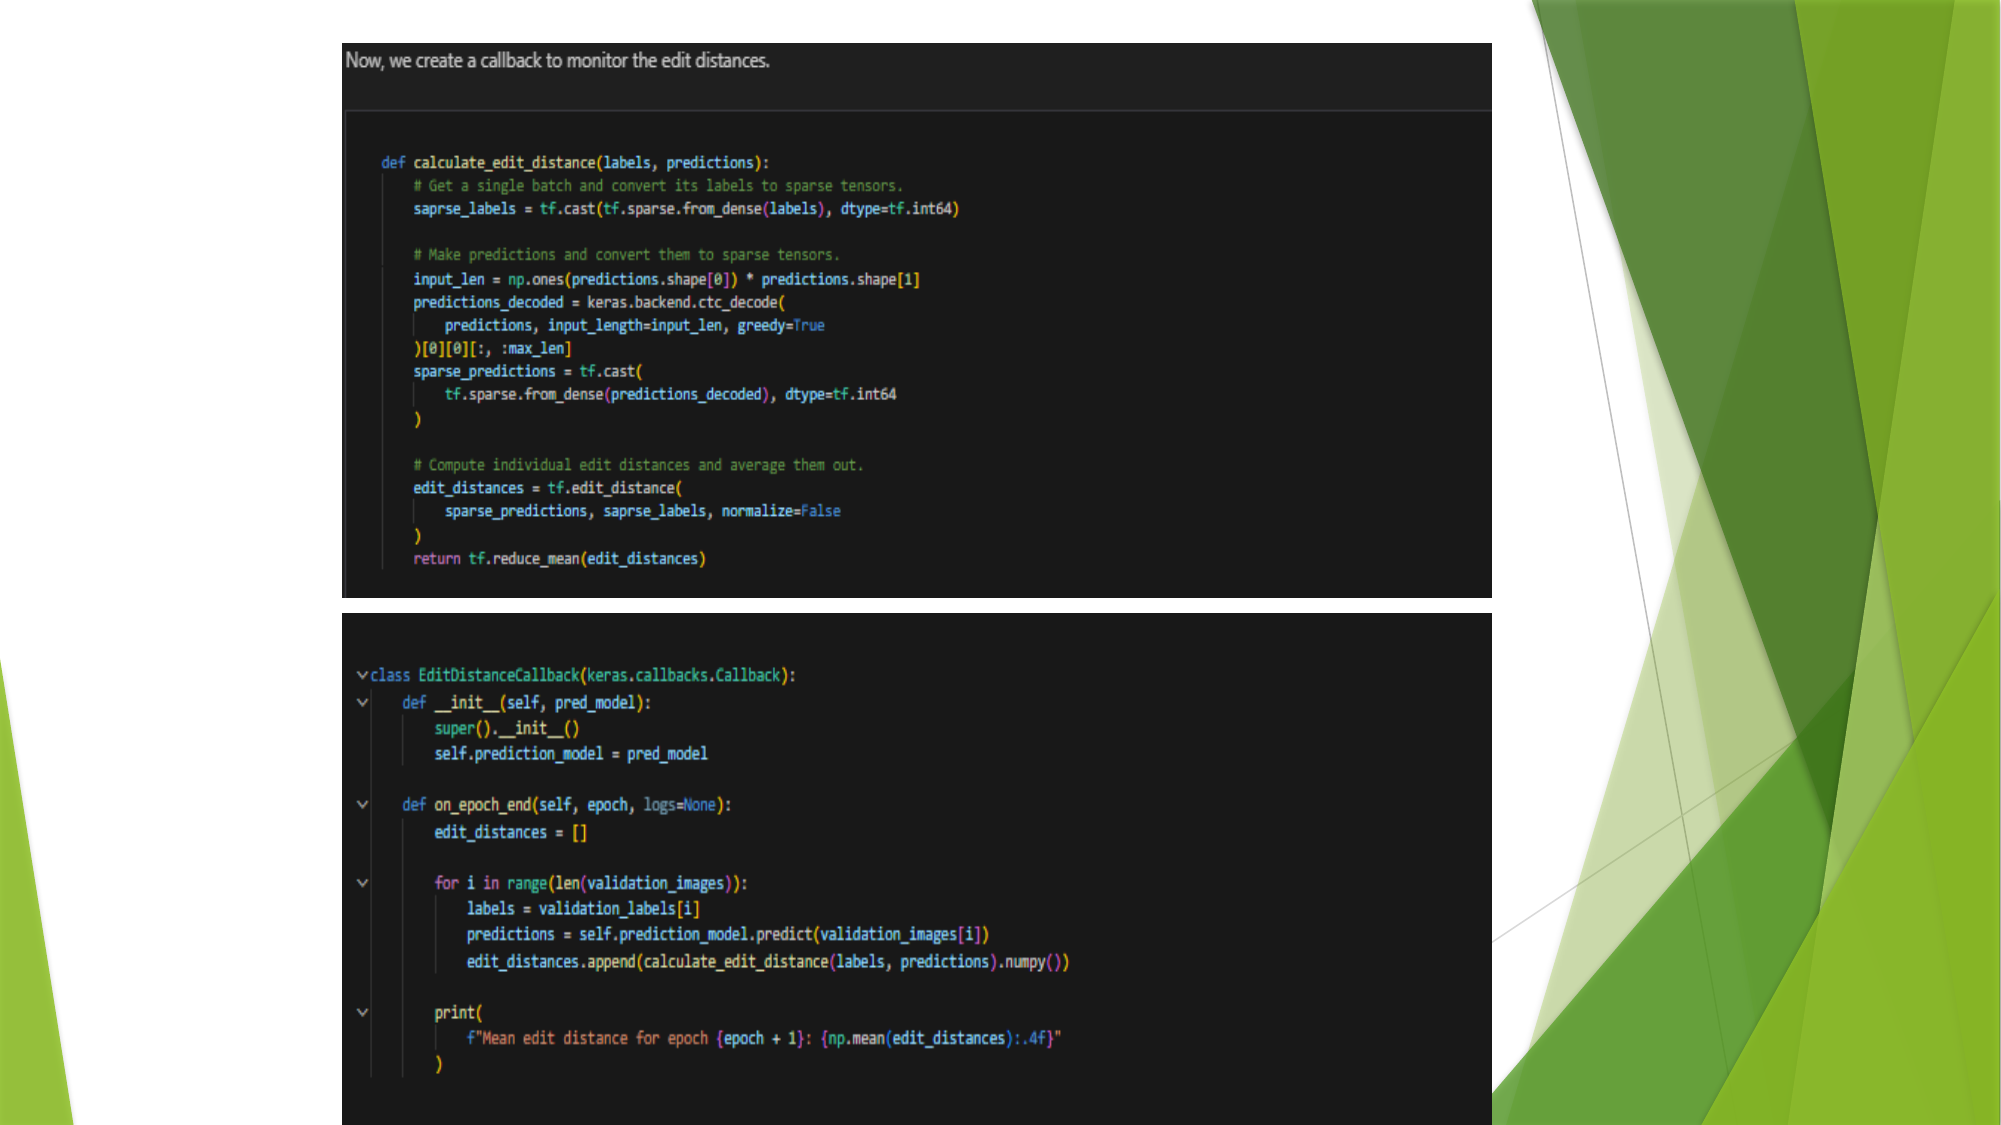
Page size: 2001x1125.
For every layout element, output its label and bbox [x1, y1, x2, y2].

picture [341, 613, 1493, 1125]
picture [341, 43, 1493, 598]
